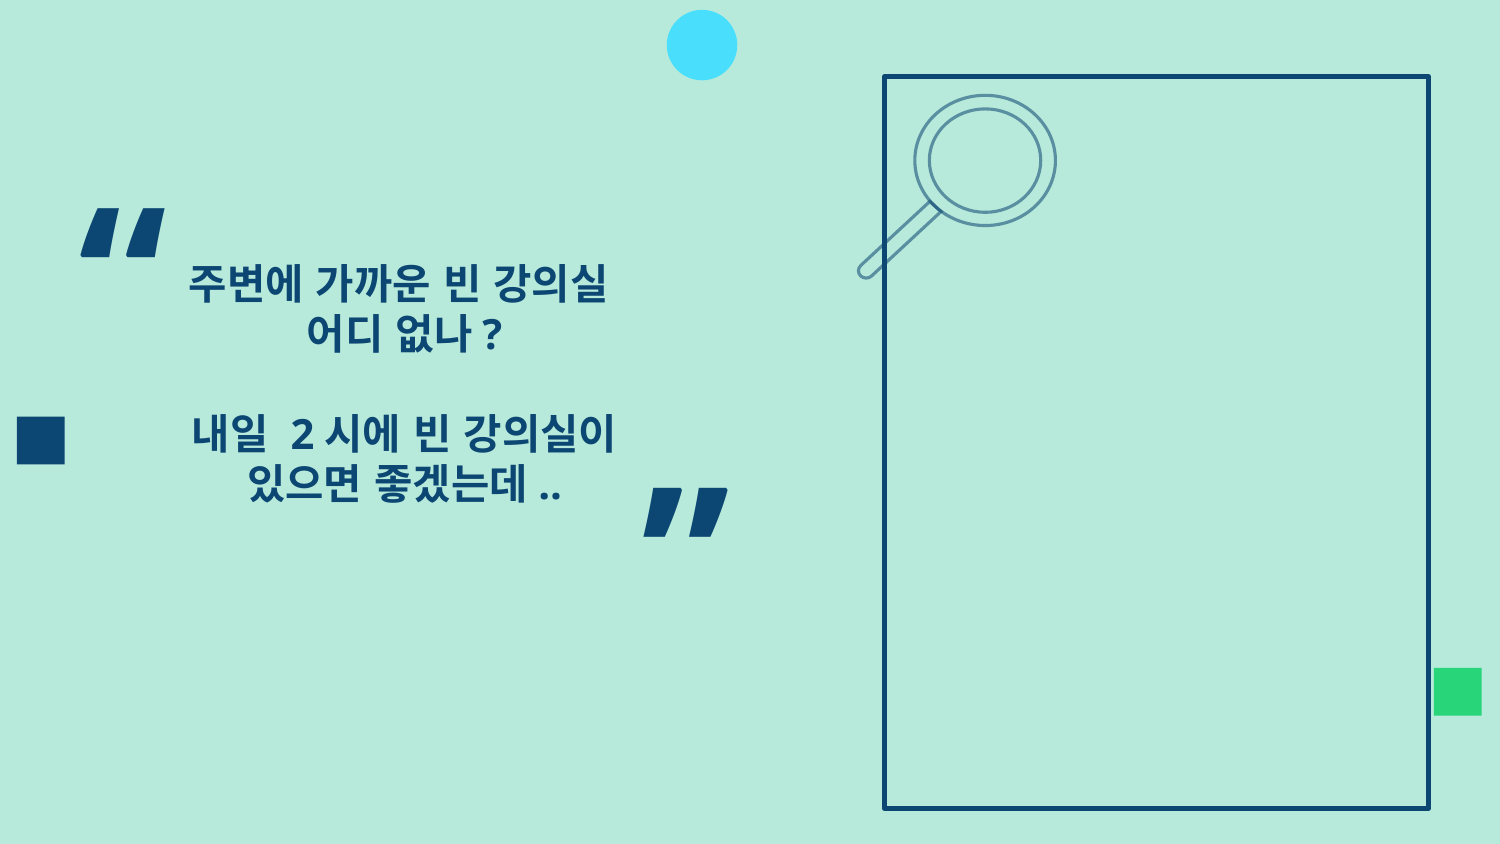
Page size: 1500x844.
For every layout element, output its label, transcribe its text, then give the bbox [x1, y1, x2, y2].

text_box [857, 95, 1056, 280]
text_box [884, 76, 1429, 809]
text_box “ [63, 143, 183, 399]
text_box “ [627, 347, 746, 602]
text_box 주변에 가까운 빈 강의실 어디 없나? 내일 2시에 빈 강의실이 있으면 좋겠는데.. [139, 336, 671, 549]
